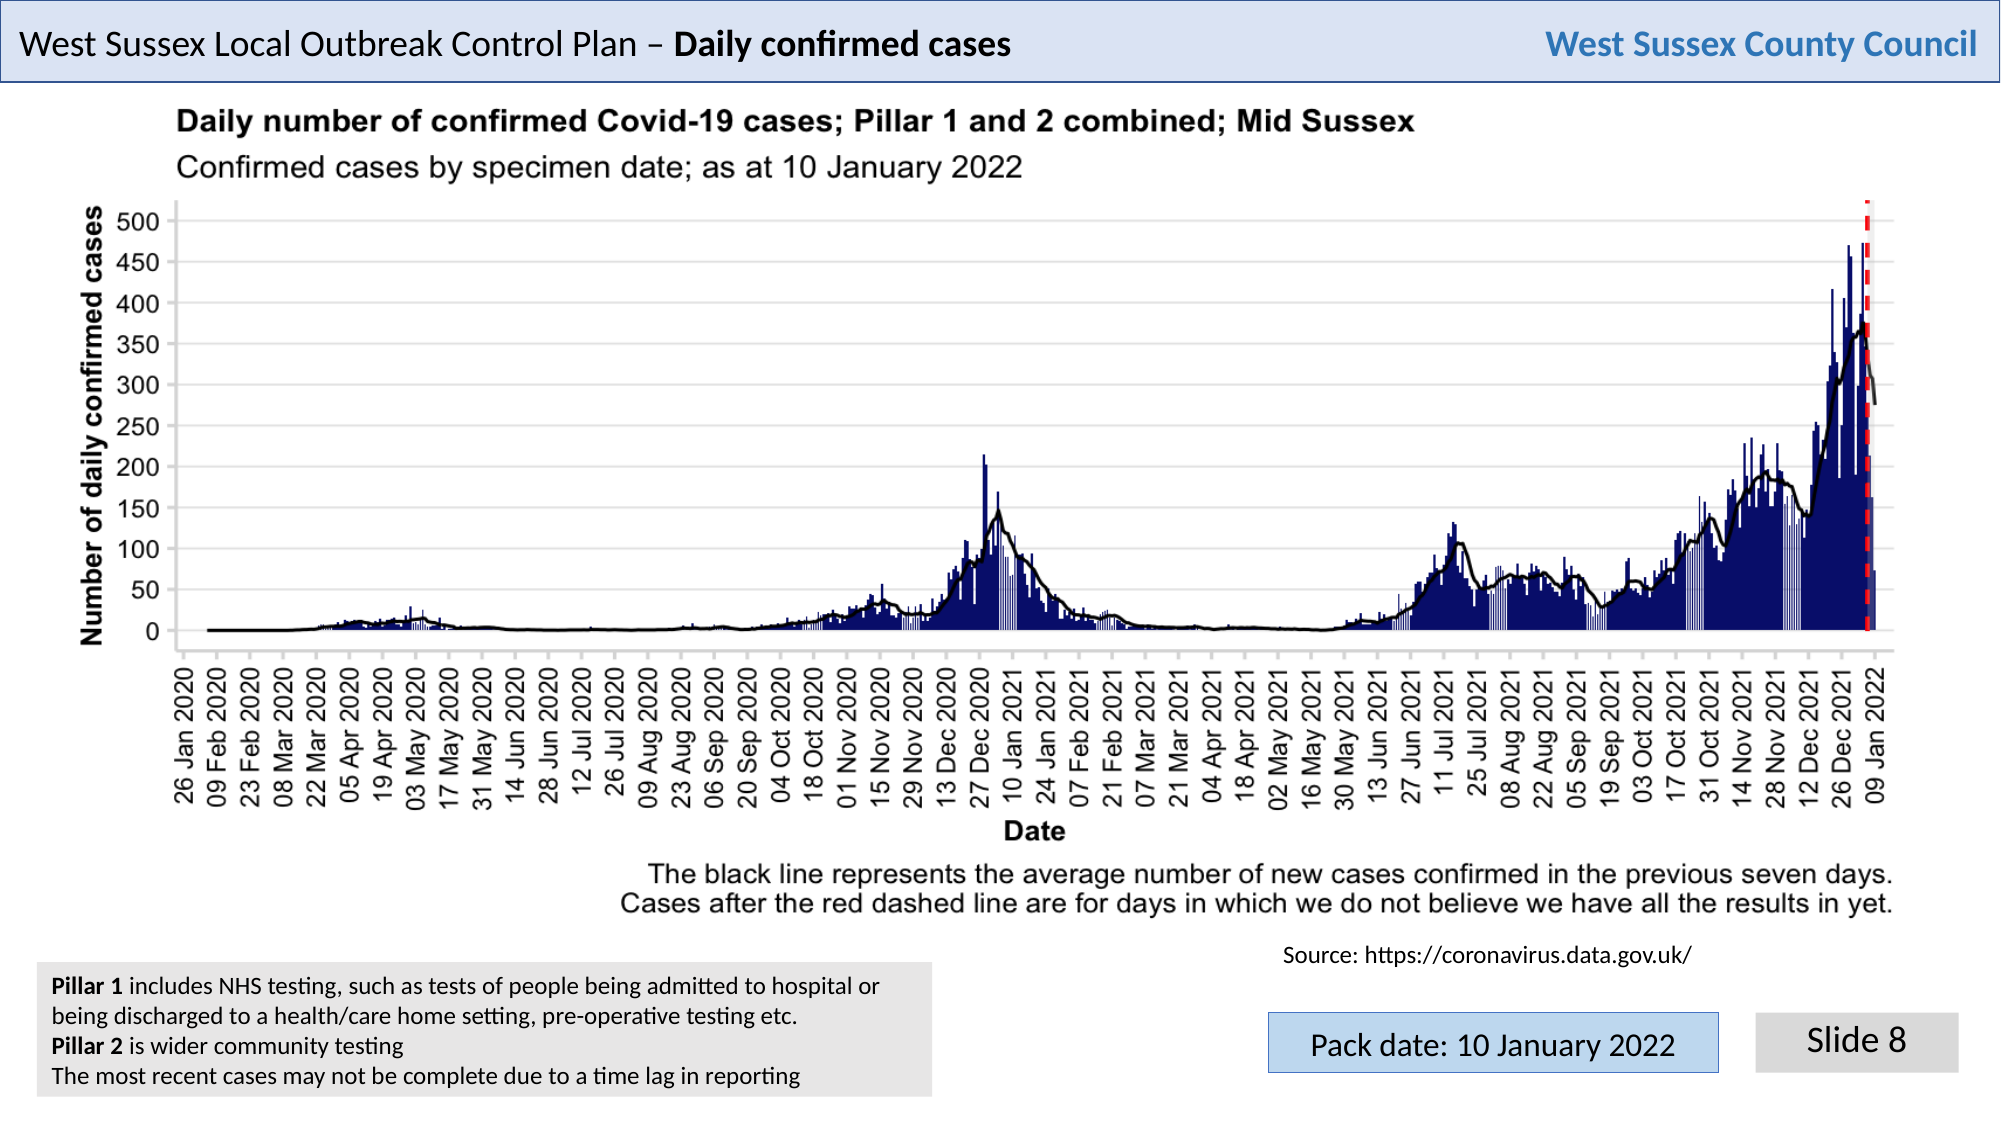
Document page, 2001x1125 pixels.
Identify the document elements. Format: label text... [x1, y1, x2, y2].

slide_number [1268, 1012, 1719, 1073]
list Source: https://coronavirus.data.gov.uk/ [1268, 935, 1912, 995]
picture [63, 91, 1912, 935]
list Slide 8 [1755, 1012, 1959, 1073]
